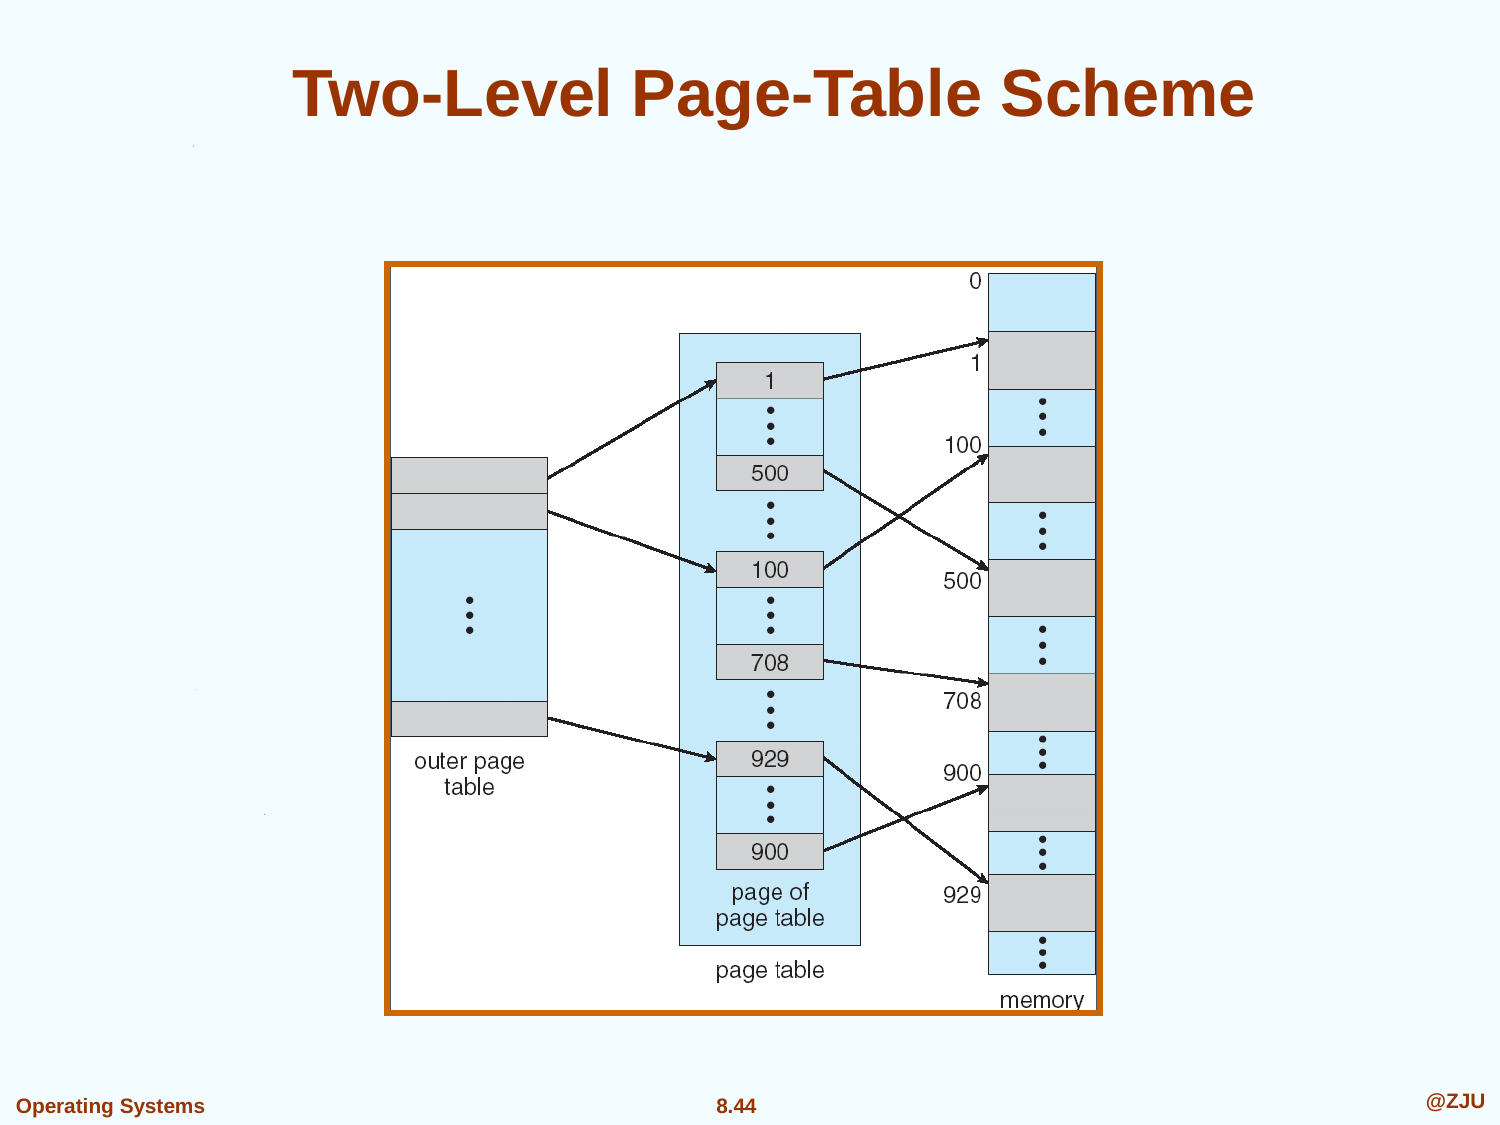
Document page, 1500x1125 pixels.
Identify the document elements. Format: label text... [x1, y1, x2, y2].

title Two-Level Page-Table Scheme [112, 37, 1438, 138]
picture [390, 267, 1097, 1011]
